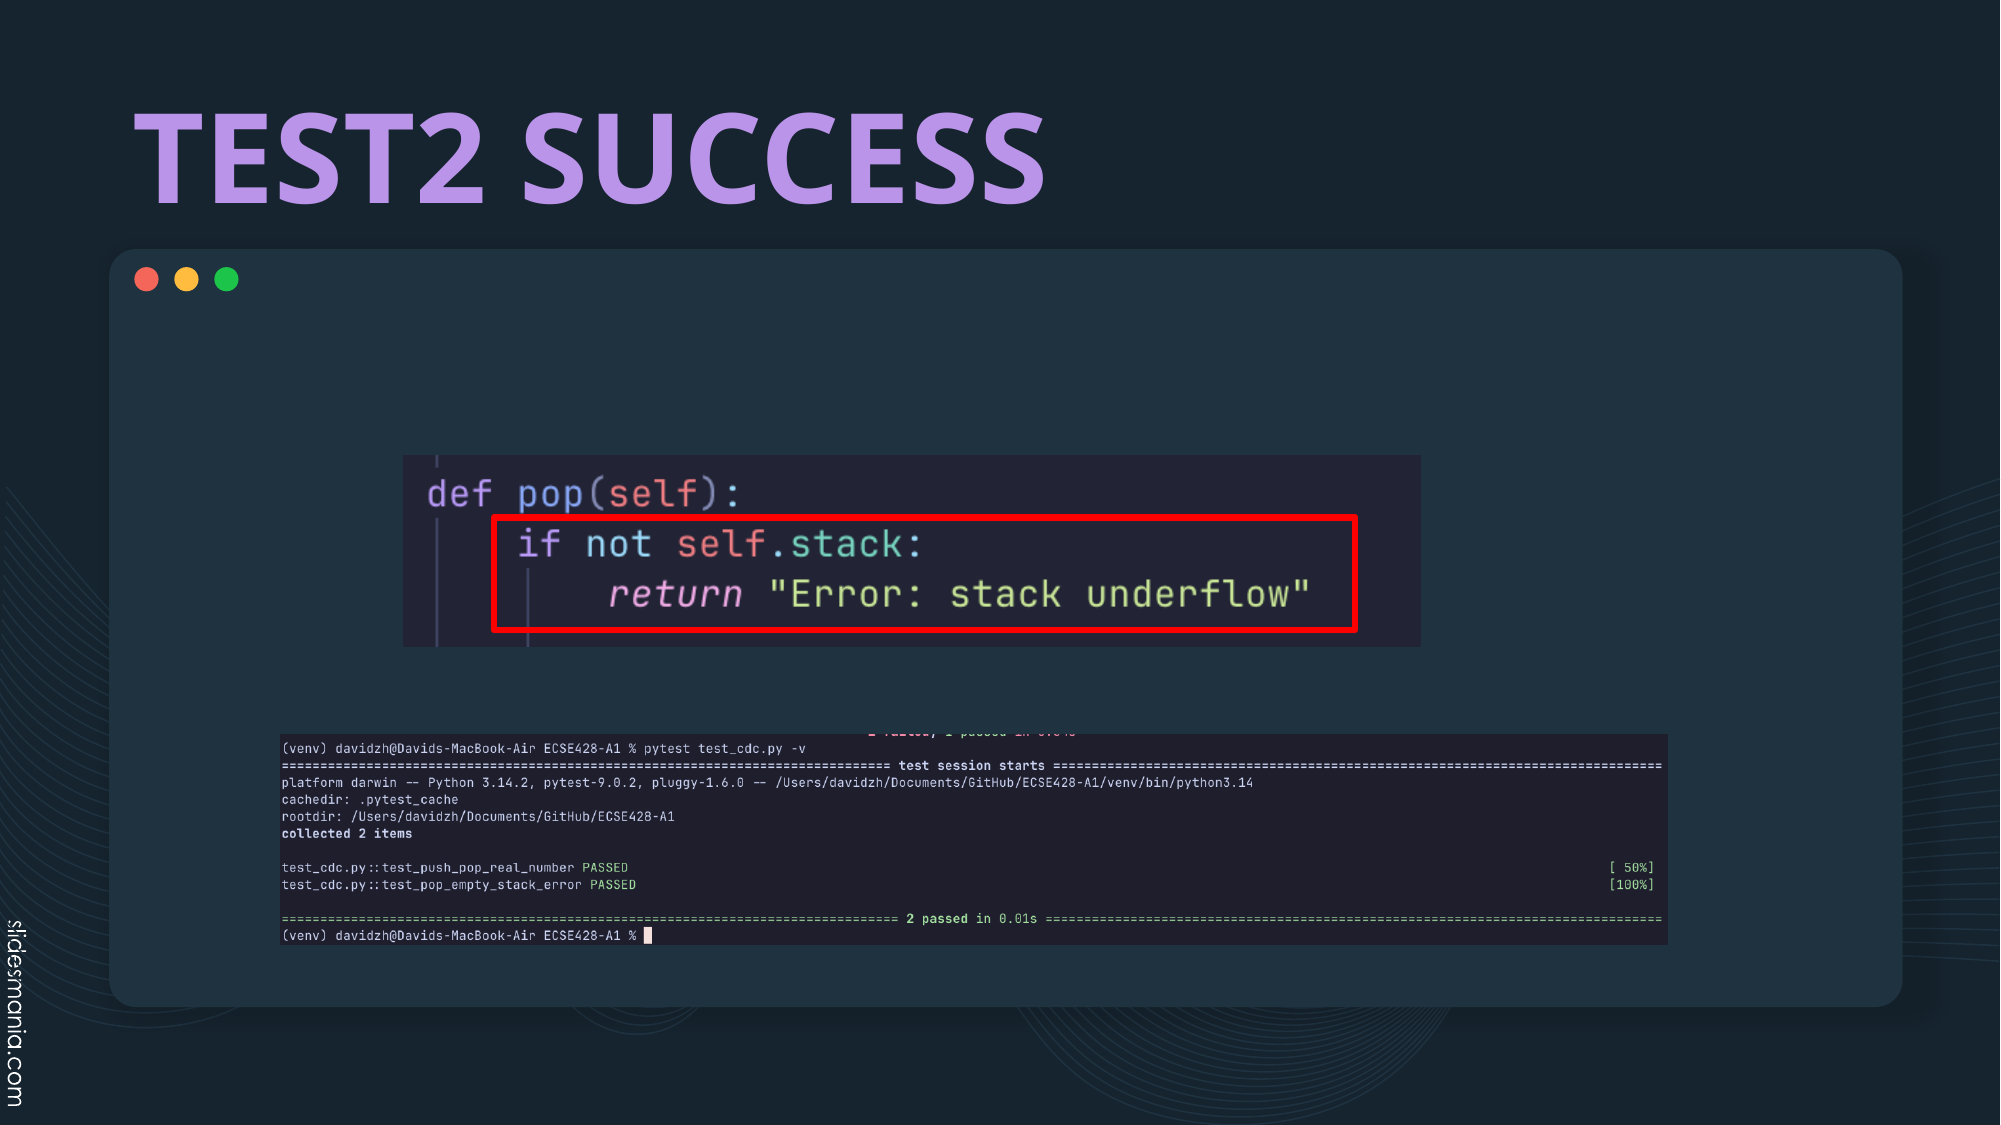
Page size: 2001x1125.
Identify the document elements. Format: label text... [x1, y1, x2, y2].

title TEST2 SUCCESS [112, 58, 1713, 185]
picture [403, 455, 1422, 647]
picture [279, 734, 1669, 945]
